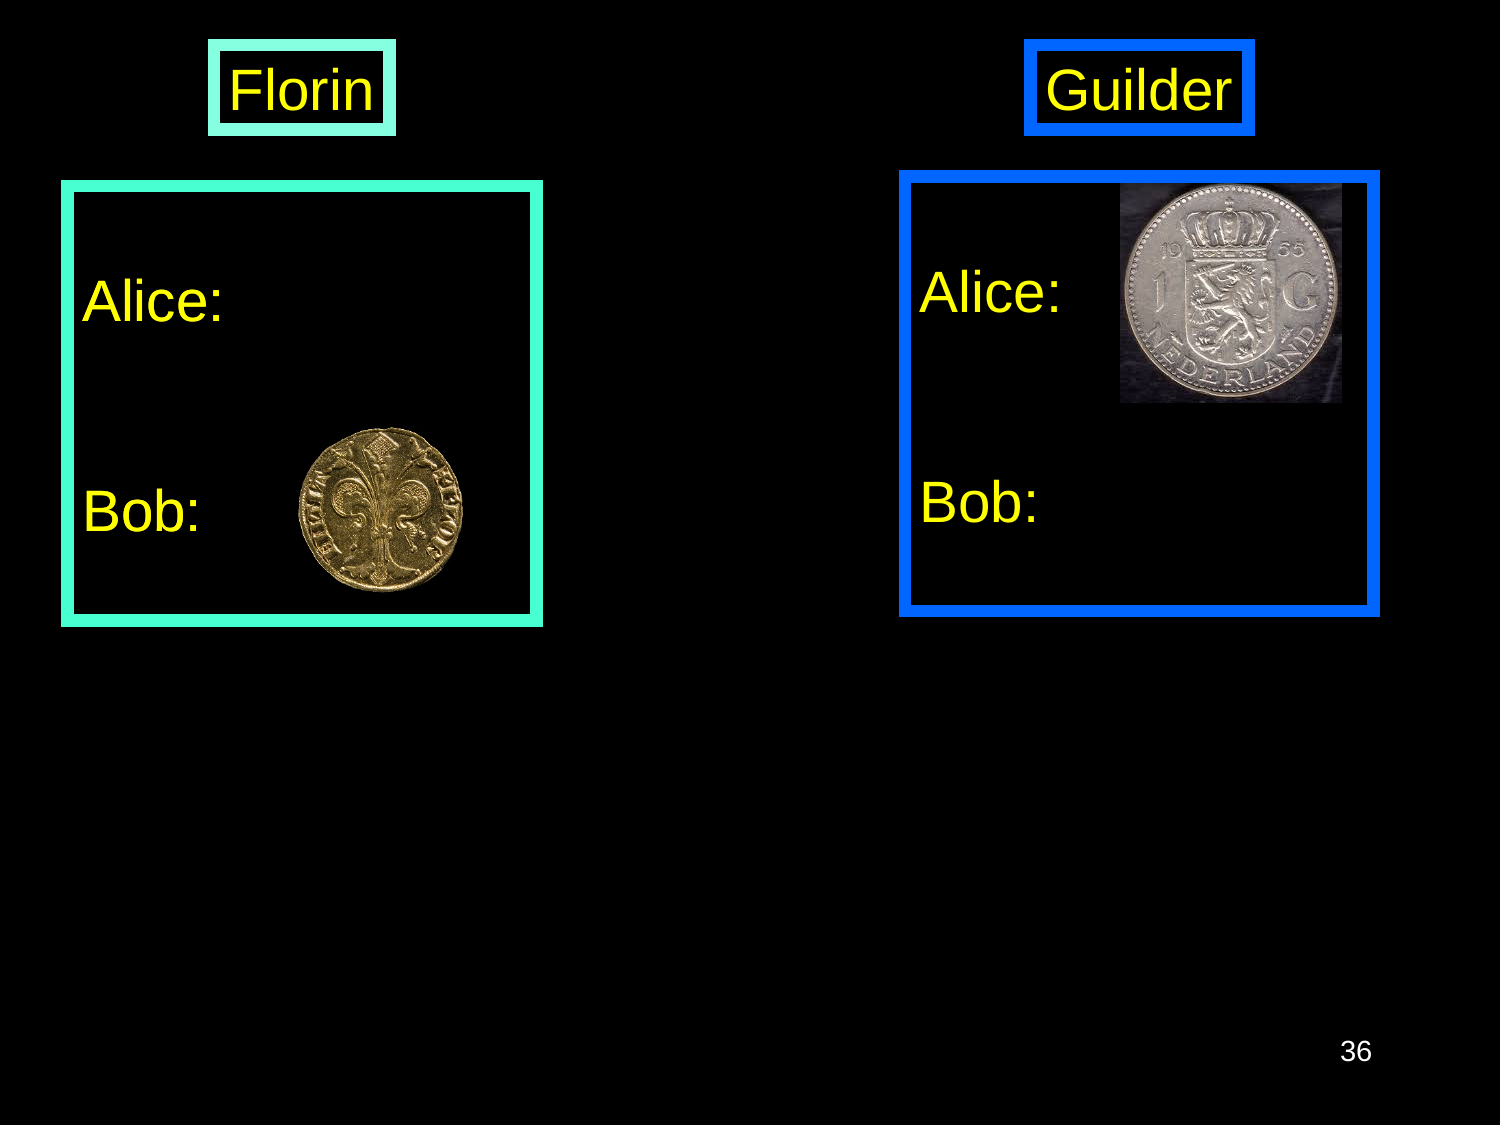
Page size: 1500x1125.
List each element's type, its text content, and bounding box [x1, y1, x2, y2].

picture [227, 346, 537, 682]
text_box Guilder [1030, 44, 1249, 130]
text_box Alice: Bob: [905, 176, 1374, 611]
slide_number 36 [1074, 1024, 1388, 1101]
picture [1120, 177, 1342, 404]
text_box Florin [214, 44, 390, 130]
text_box Alice: Bob: [67, 186, 537, 621]
